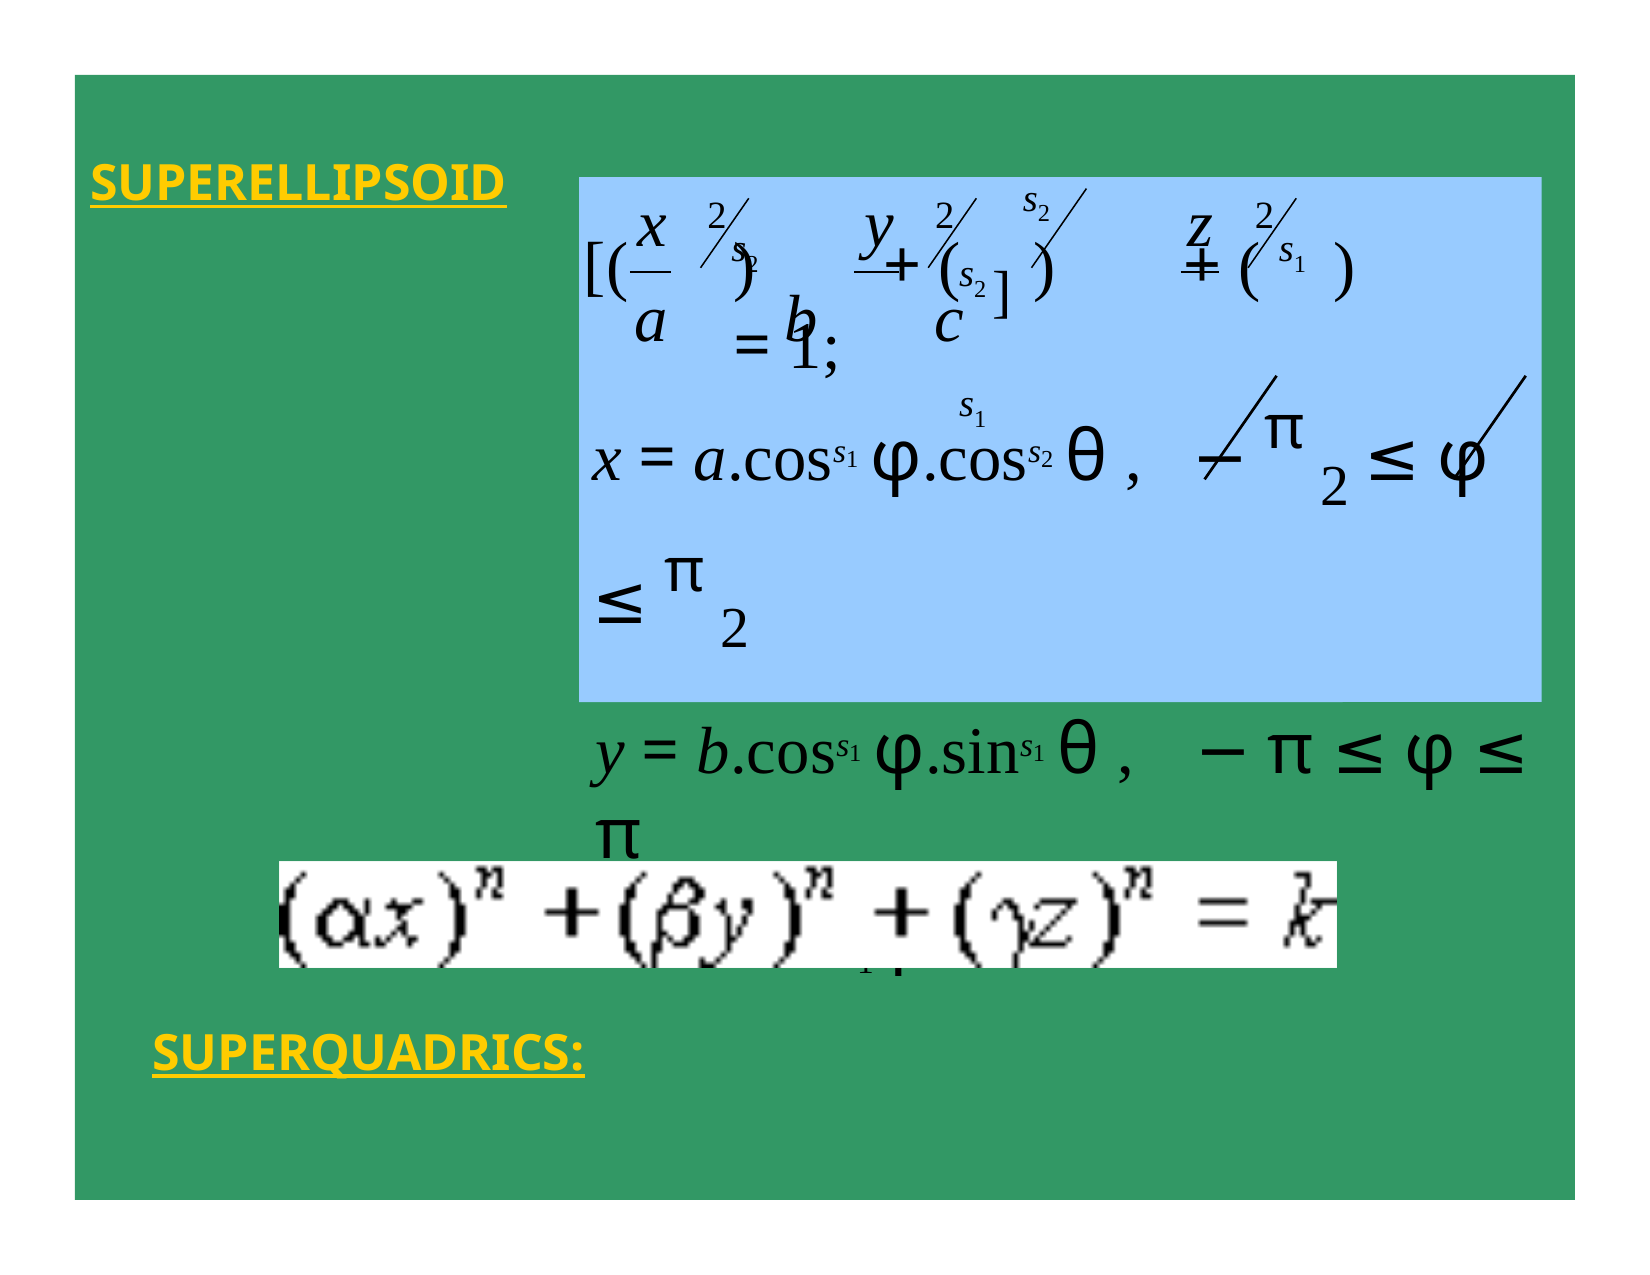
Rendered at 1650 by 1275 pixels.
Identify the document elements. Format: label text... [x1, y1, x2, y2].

text_box SUPERELLIPSOID [87, 148, 587, 211]
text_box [578, 176, 1542, 703]
picture [279, 861, 1337, 968]
text_box x = a.coss1 φ.coss2 θ , − π 2 ≤ φ ≤ π 2 y = b.coss1 φ.sins1 θ , − π ≤ φ ≤ π z = c.sin s1φ. SUPERQUADRICS: [148, 328, 1539, 1081]
